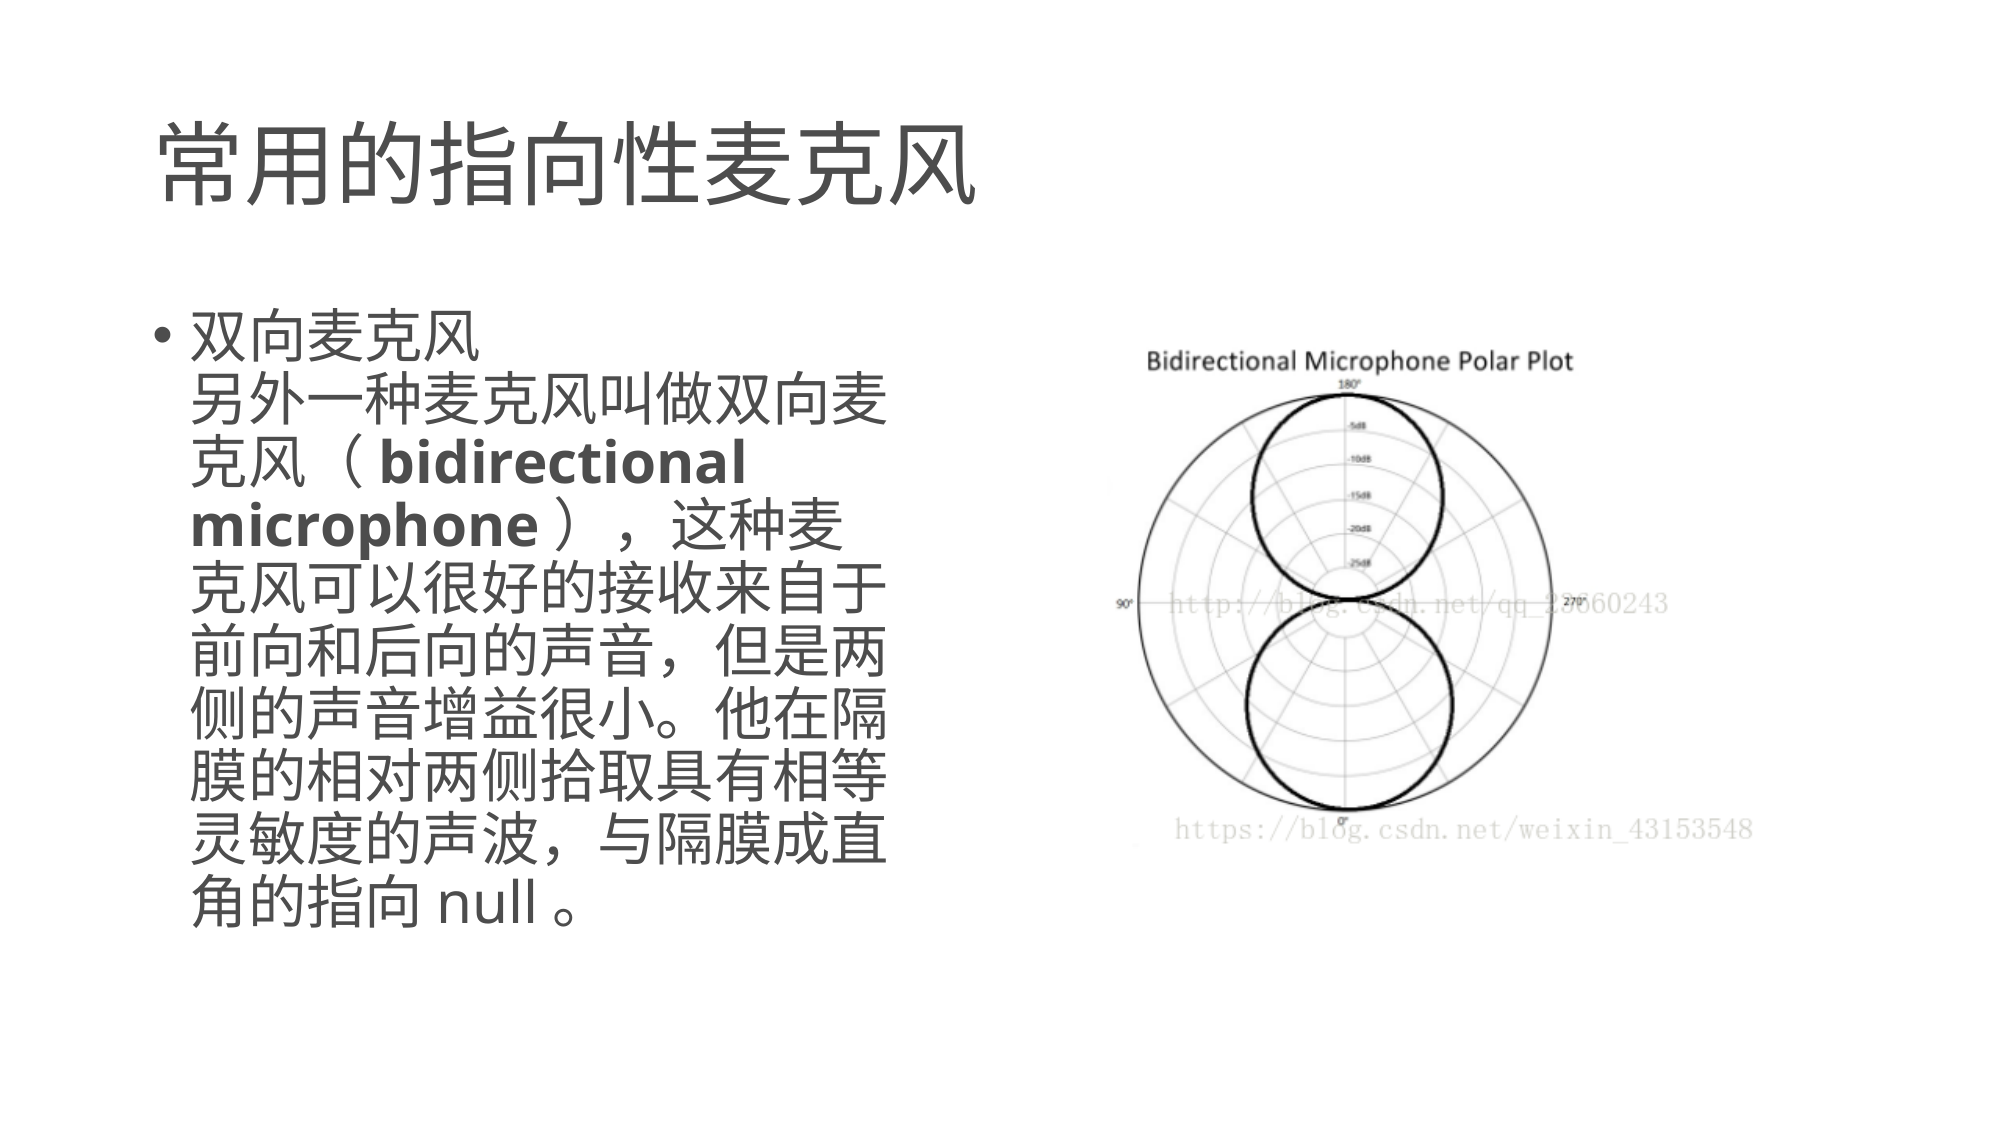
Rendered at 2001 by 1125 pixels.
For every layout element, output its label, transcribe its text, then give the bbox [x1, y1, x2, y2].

picture [1039, 314, 1771, 861]
title 常用的指向性麦克风 [137, 59, 1863, 278]
list 双向麦克风 另外一种麦克风叫做双向麦克风（bidirectional microphone），这种麦克风可以很好的接收来自于前向和后向的声音，但是两侧的声音增益很小。他在隔膜的相对两侧拾取具有相等灵敏度的声波，与隔膜成直角的指向null。 [137, 299, 906, 1014]
